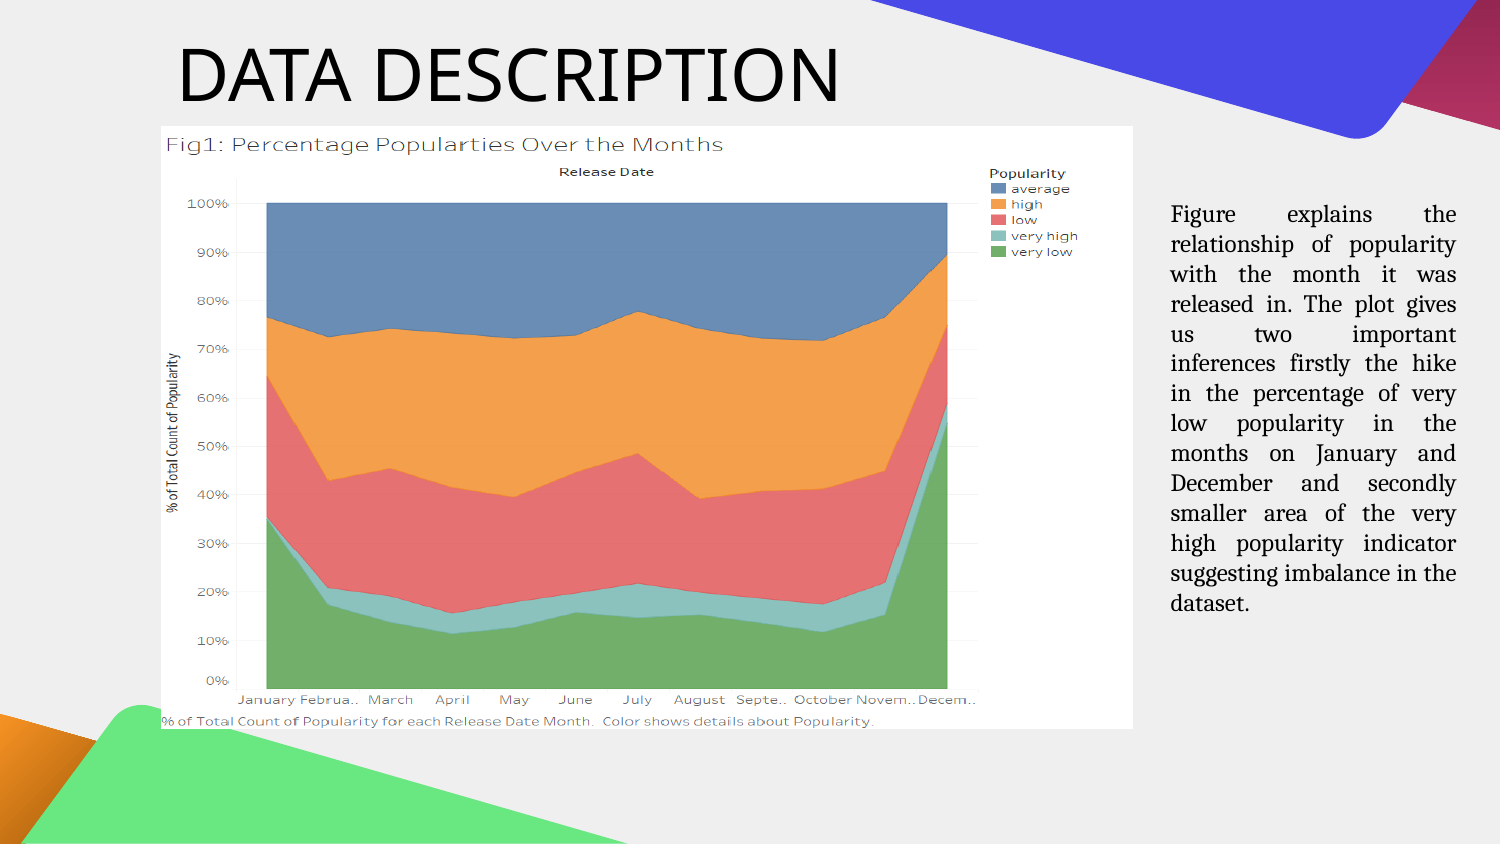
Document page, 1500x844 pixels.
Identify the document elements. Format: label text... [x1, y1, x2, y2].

text_box DATA DESCRIPTION [161, 0, 884, 126]
text_box Figure explains the relationship of popularity with the month it was released in. The plot gives us two important inferences firstly the hike in the percentage of very low popularity in the months on January and December and secondly smaller area of the very high popularity indicator suggesting imbalance in the dataset. [1155, 182, 1472, 632]
picture [161, 126, 1133, 730]
